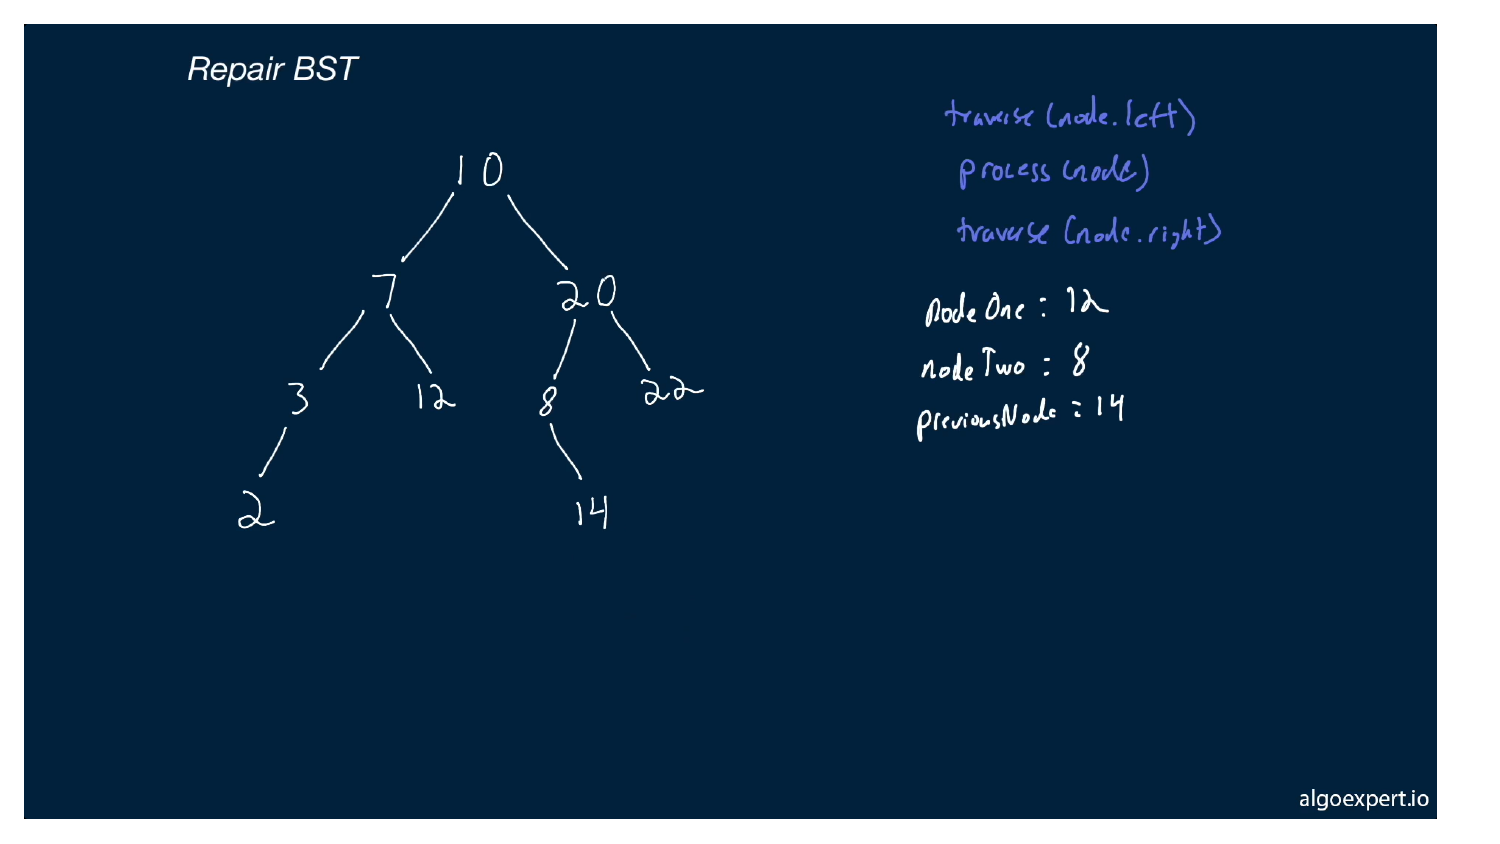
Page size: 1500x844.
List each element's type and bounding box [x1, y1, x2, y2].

picture [24, 24, 1437, 819]
